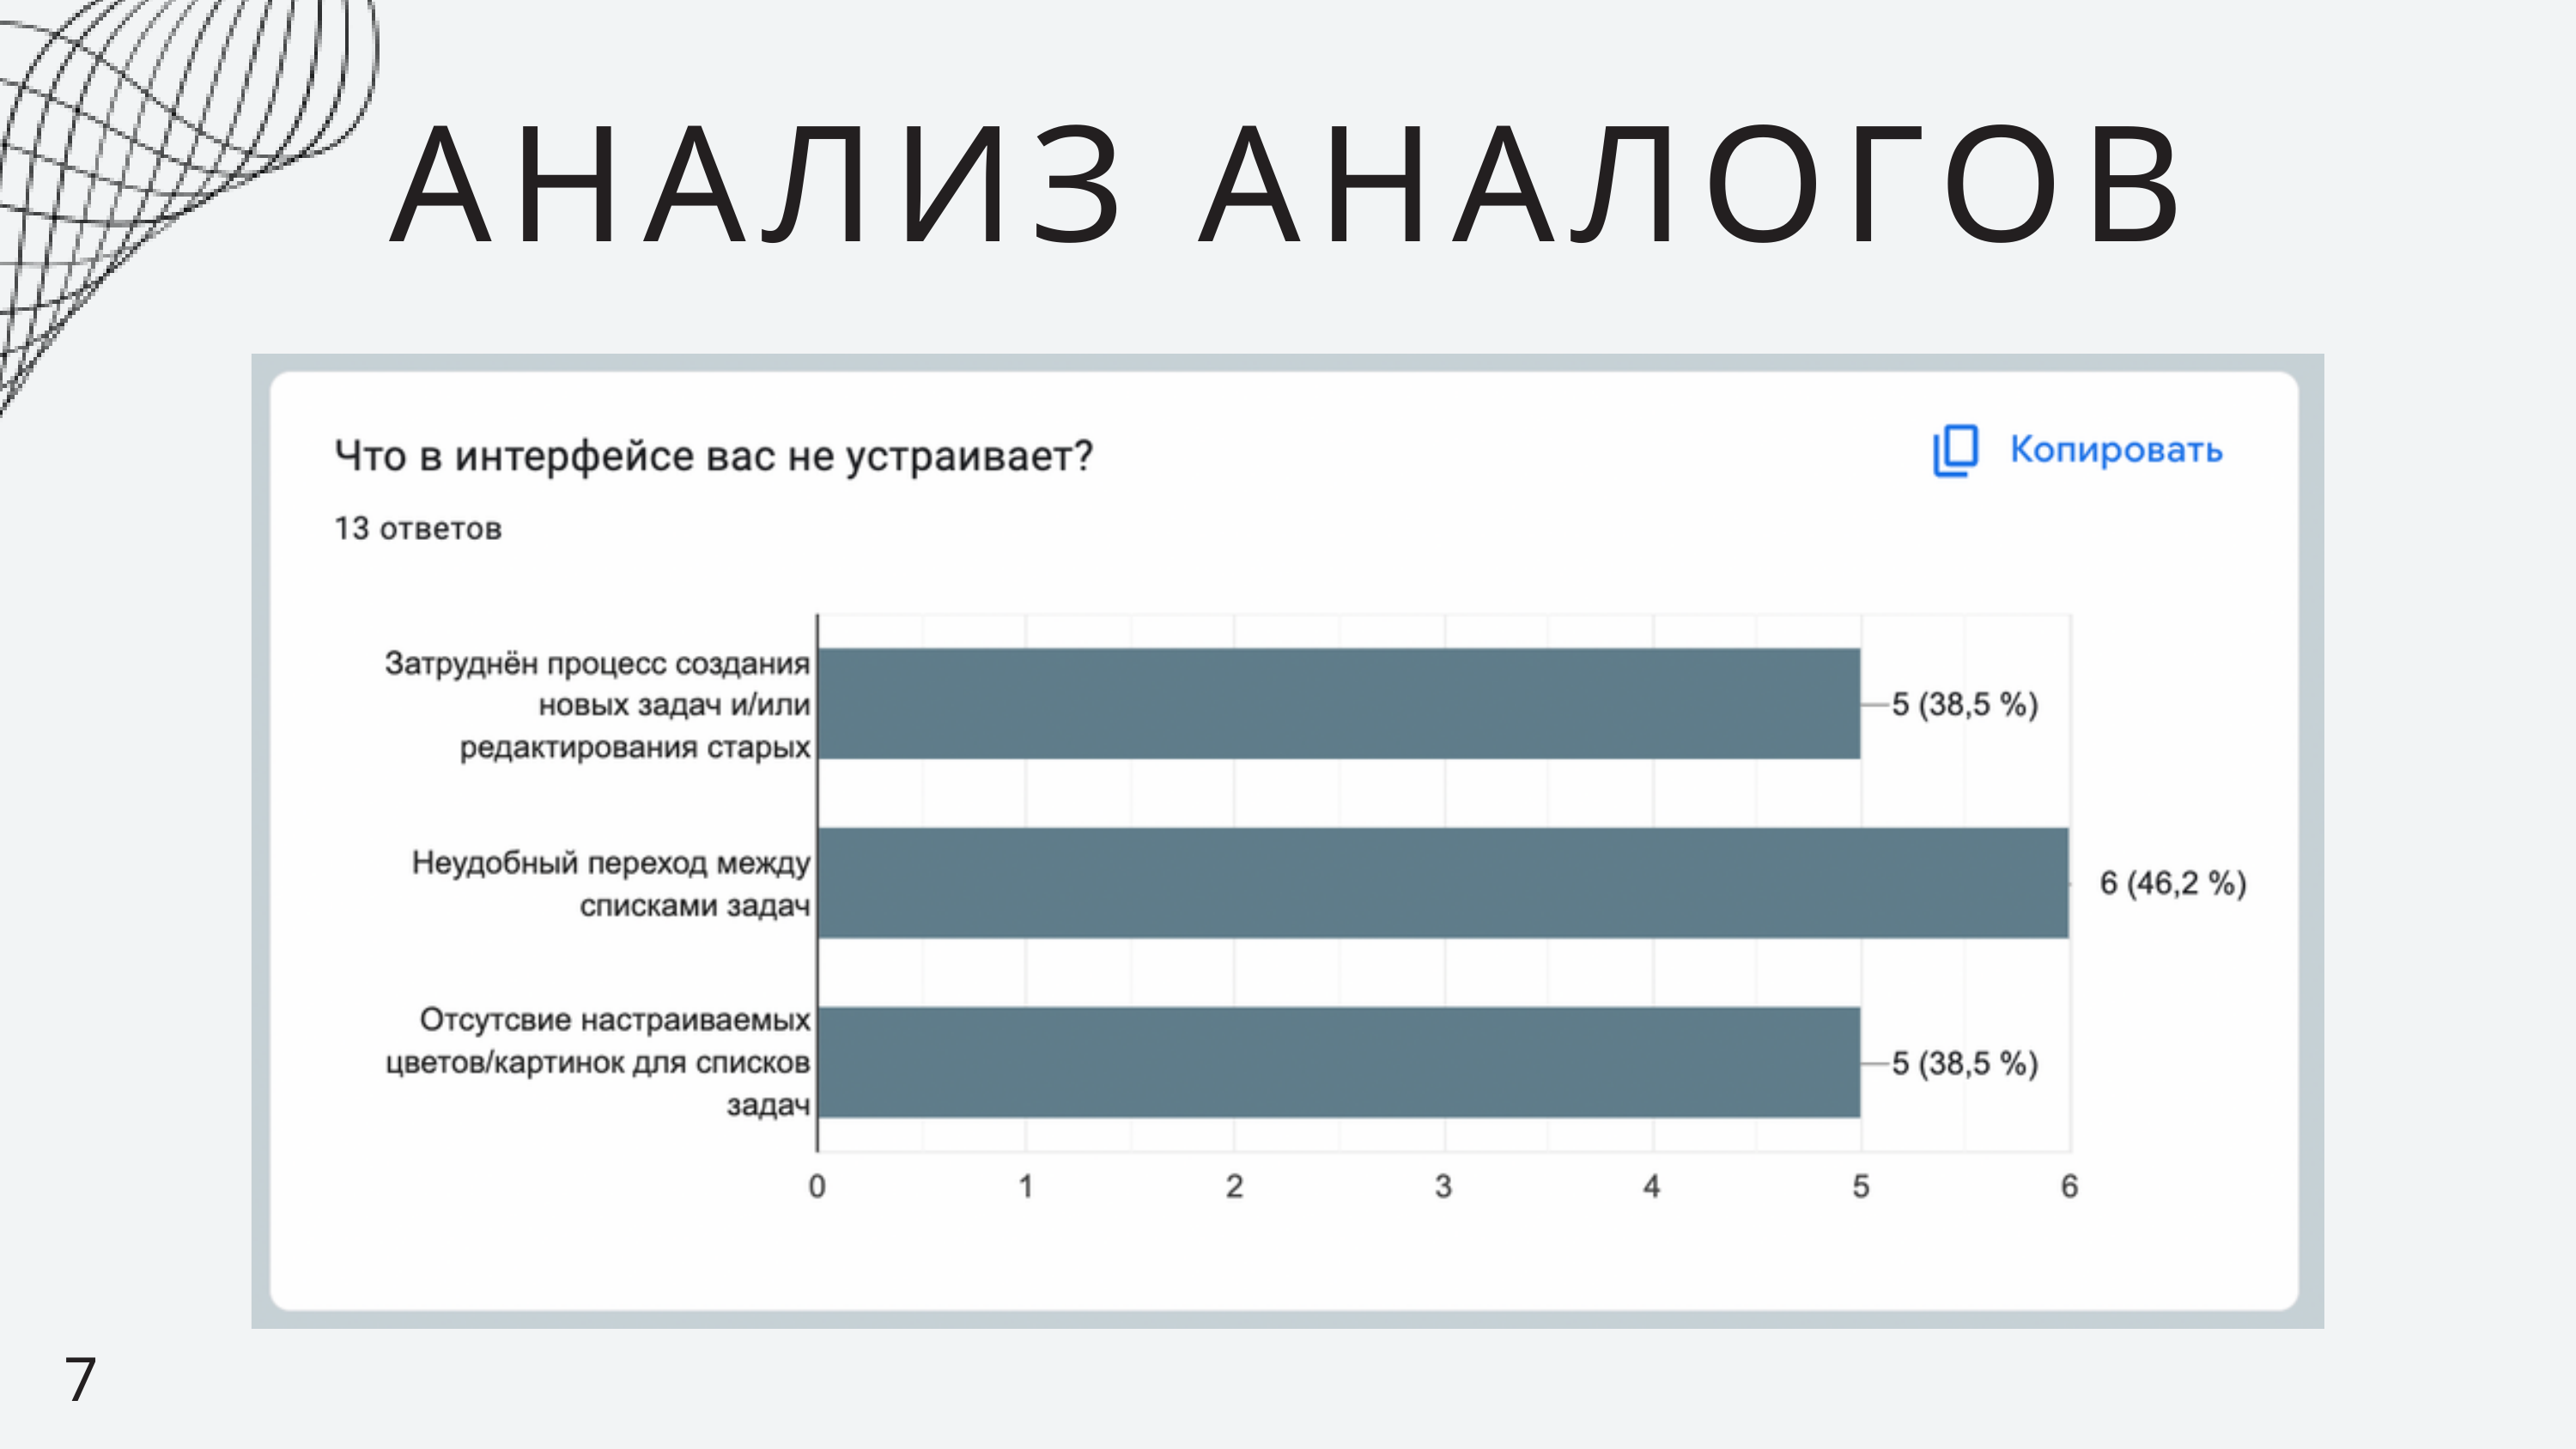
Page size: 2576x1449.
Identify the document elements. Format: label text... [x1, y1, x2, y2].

text_box 7 [64, 1328, 100, 1414]
text_box [0, 0, 762, 521]
text_box АНАЛИЗ АНАЛОГОВ [328, 52, 2247, 275]
text_box [251, 354, 2324, 1329]
